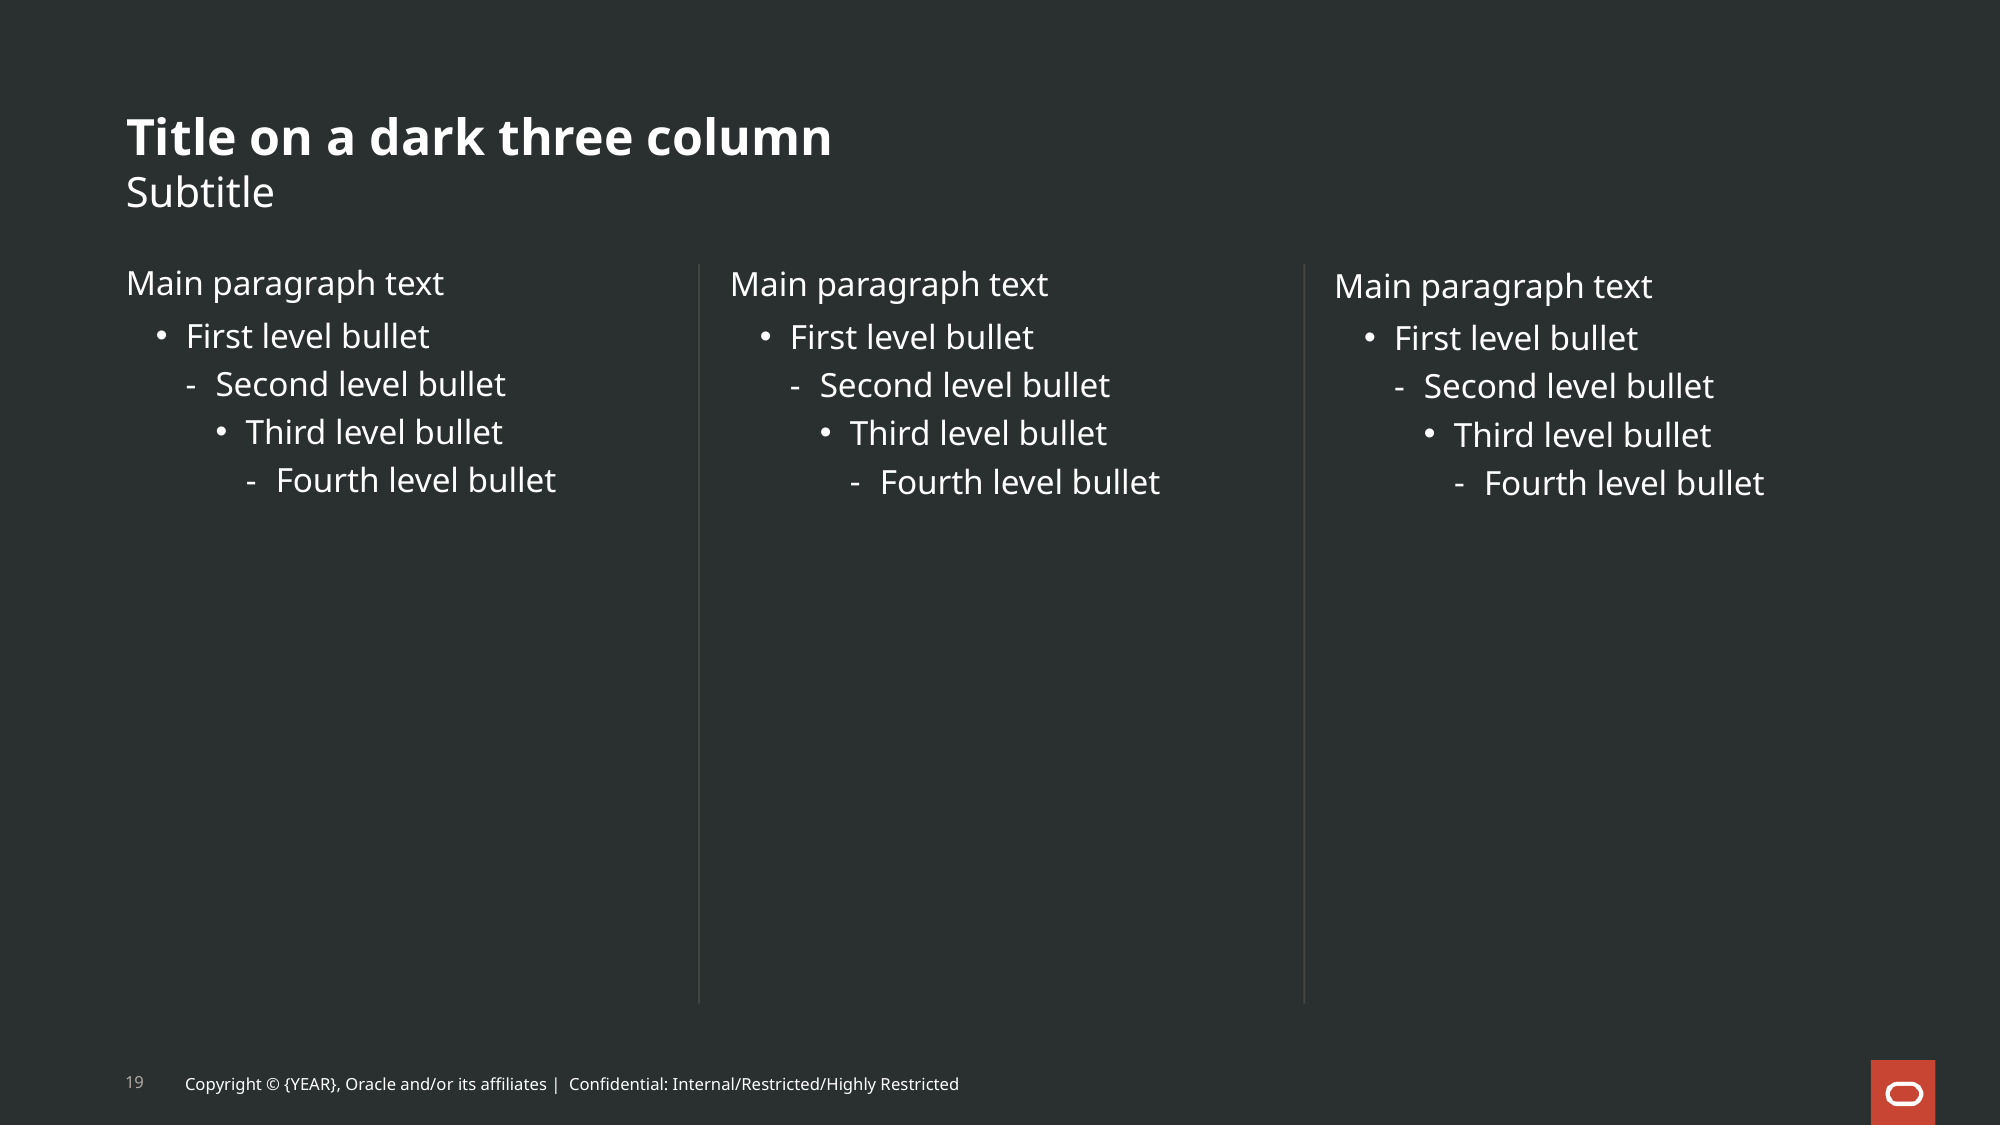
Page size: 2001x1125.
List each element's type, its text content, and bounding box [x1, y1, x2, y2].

list Main paragraph text First level bullet Second level bullet Third level bullet Fourth level bullet [1334, 264, 1875, 1005]
title Title on a dark three column [126, 29, 1877, 165]
list Subtitle [125, 165, 1877, 220]
list Main paragraph text First level bullet Second level bullet Third level bullet Fourth level bullet [729, 263, 1270, 1004]
footer Copyright © {YEAR}, Oracle and/or its affiliates | Confidential: Internal/Restricted/Highly Restricted [185, 1053, 1128, 1114]
slide_number 19 [125, 1053, 185, 1114]
list Main paragraph text First level bullet Second level bullet Third level bullet Fourth level bullet [125, 262, 666, 1002]
